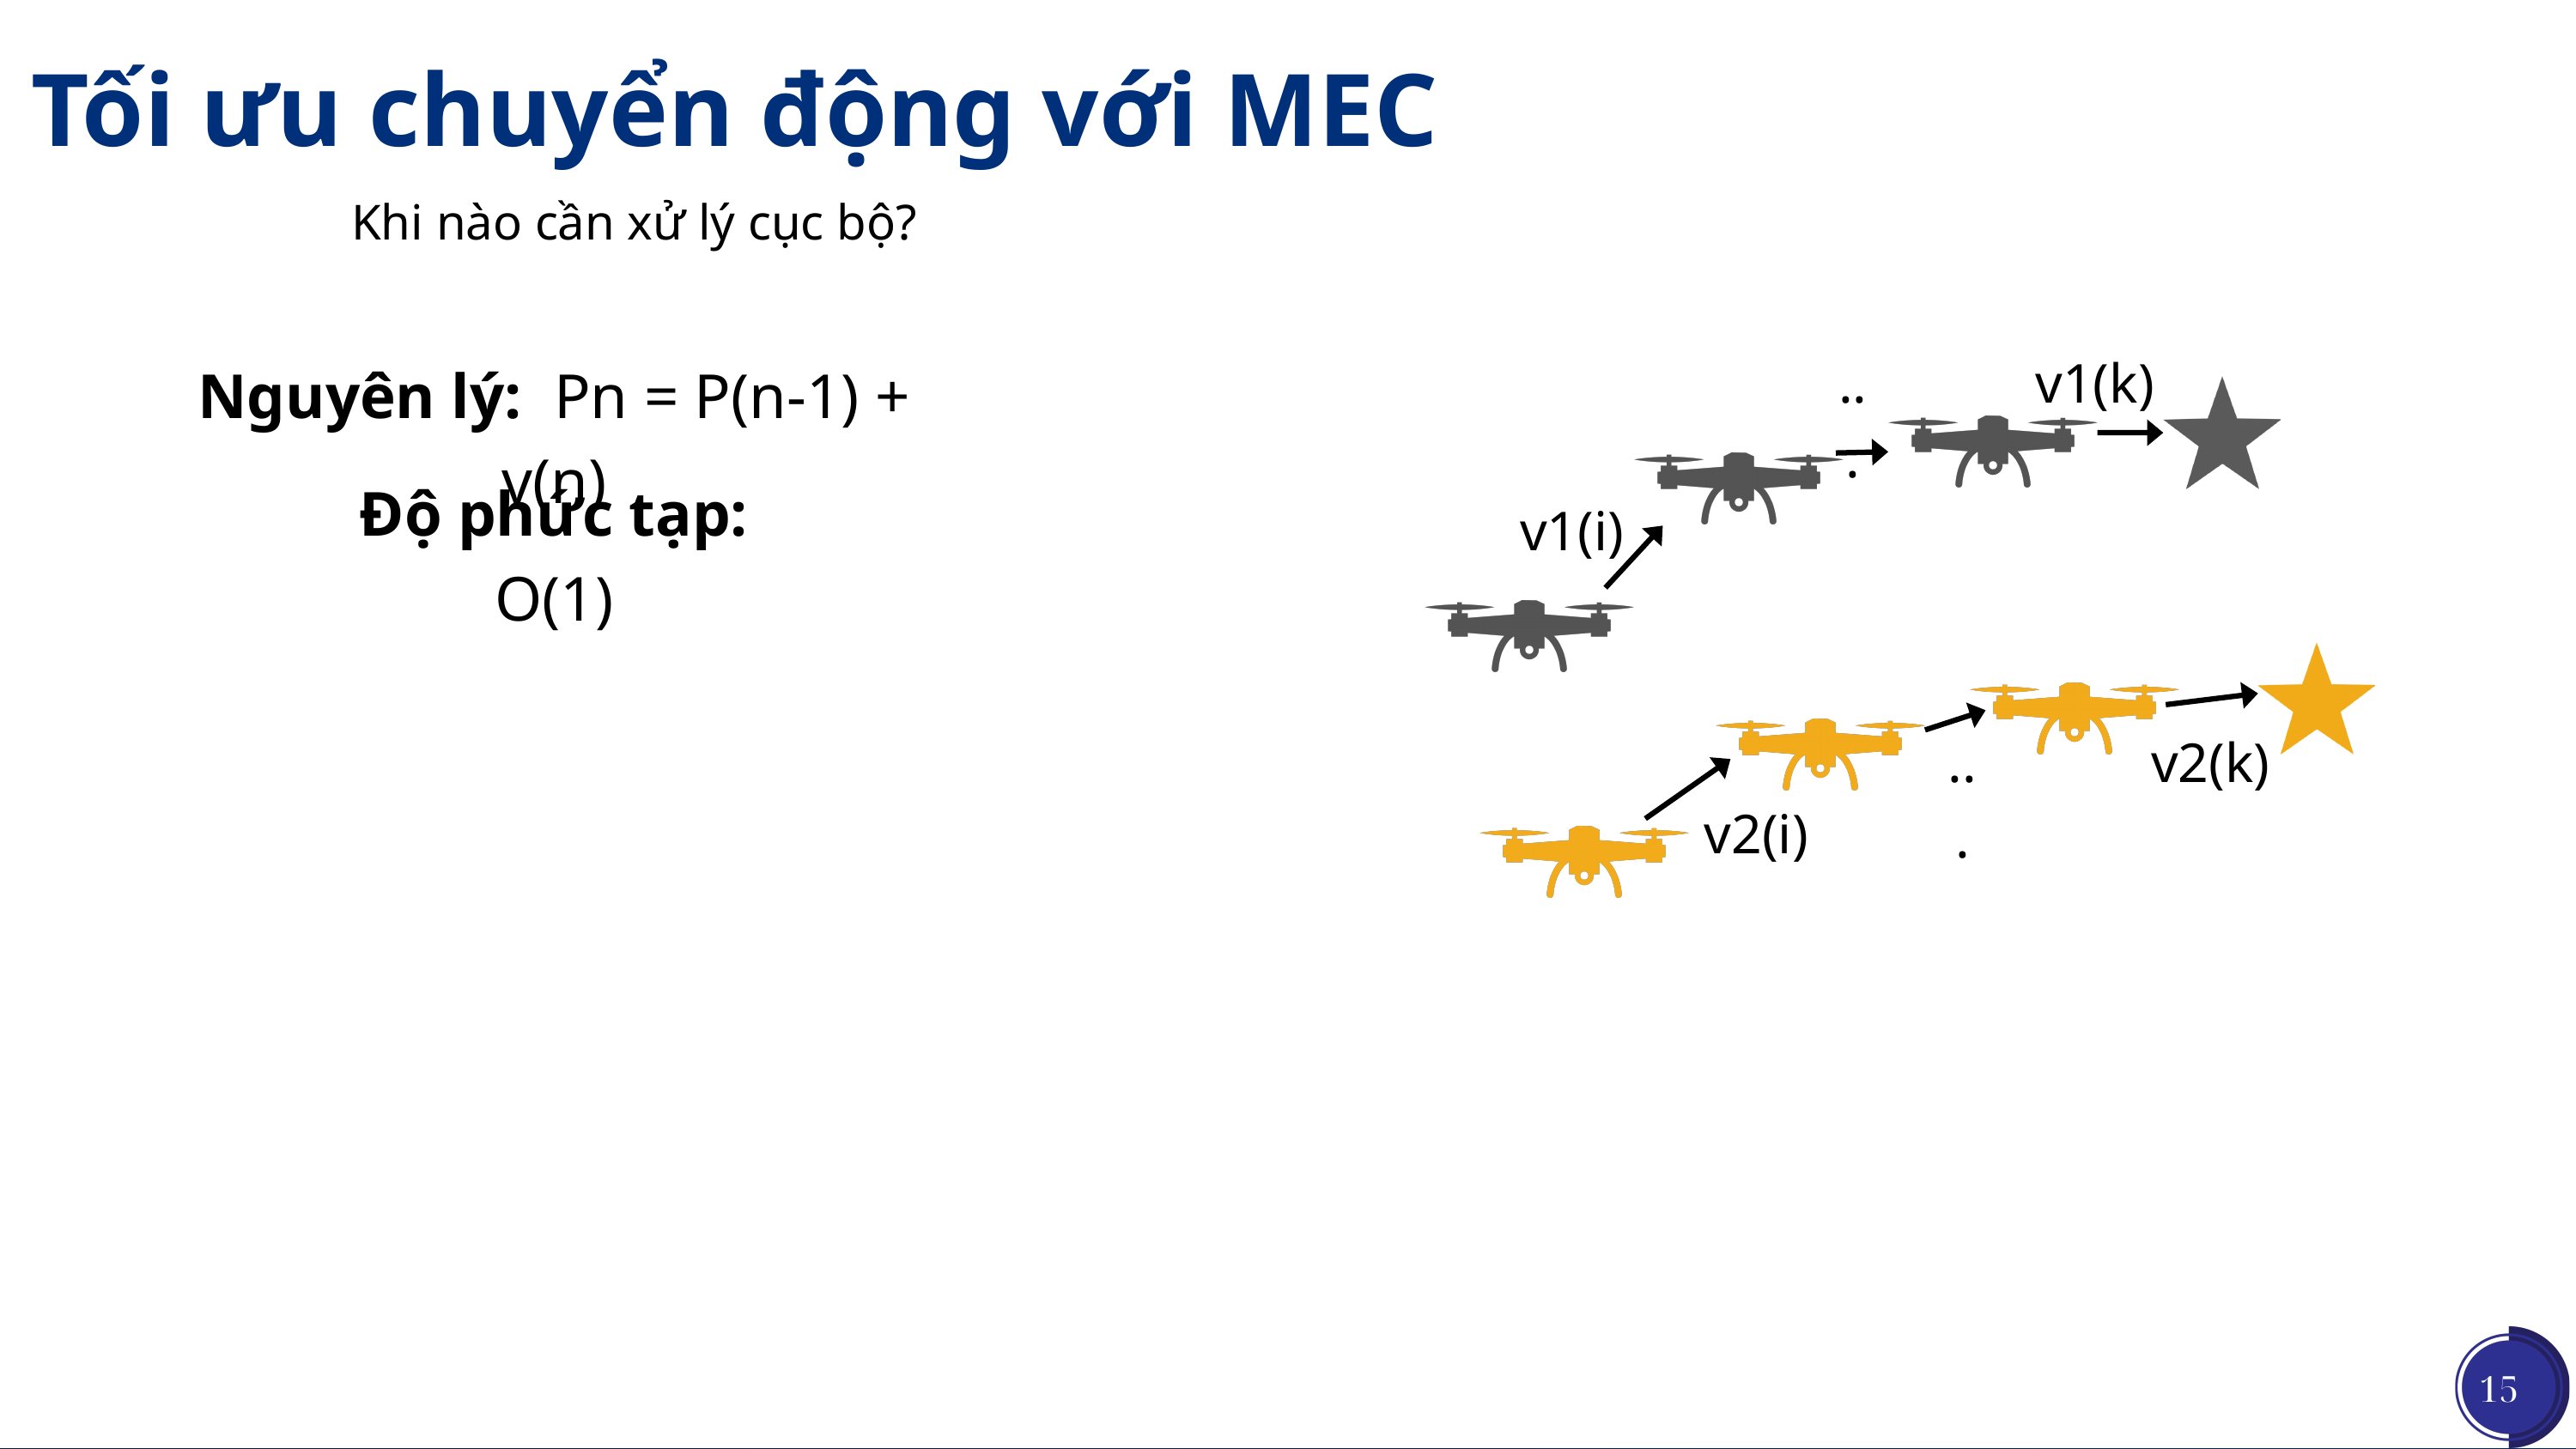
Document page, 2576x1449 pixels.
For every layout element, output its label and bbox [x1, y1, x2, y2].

text_box [1425, 344, 2281, 672]
text_box [0, 0, 2576, 1449]
text_box [1479, 642, 2376, 898]
